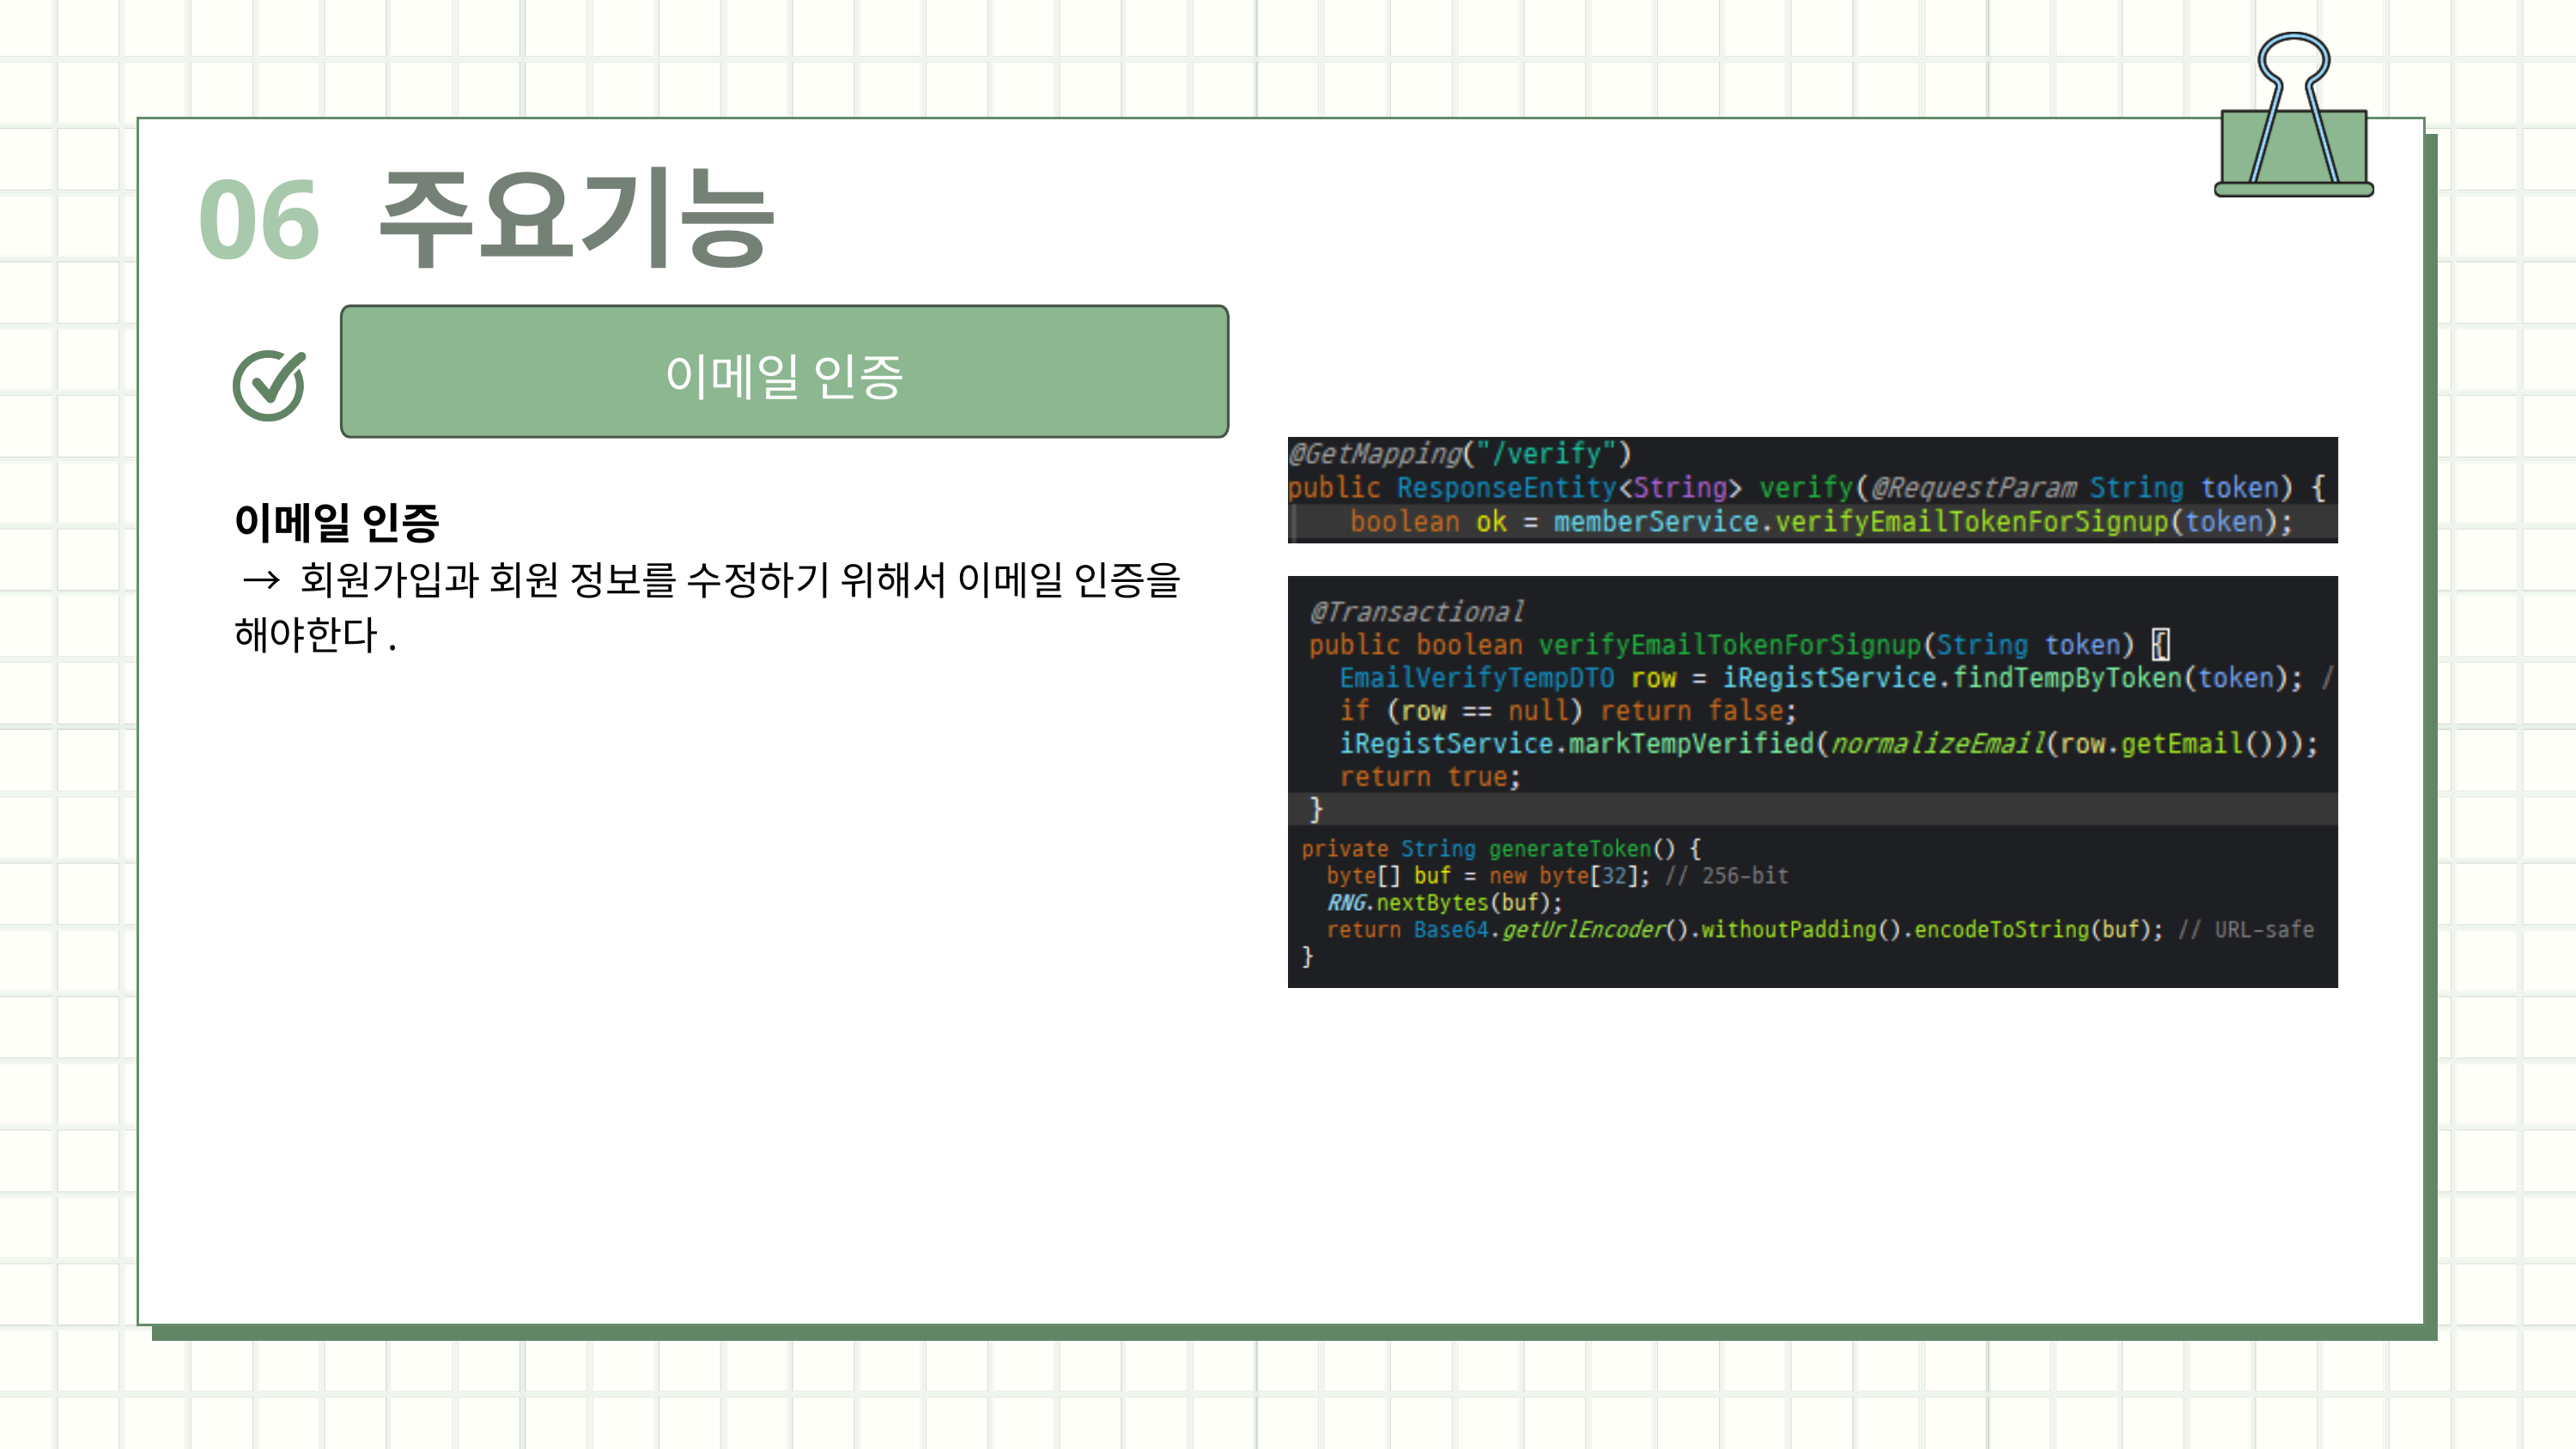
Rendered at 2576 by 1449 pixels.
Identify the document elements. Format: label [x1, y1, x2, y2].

text_box [137, 118, 2439, 1341]
text_box [0, 0, 2576, 1449]
text_box [341, 304, 1229, 438]
